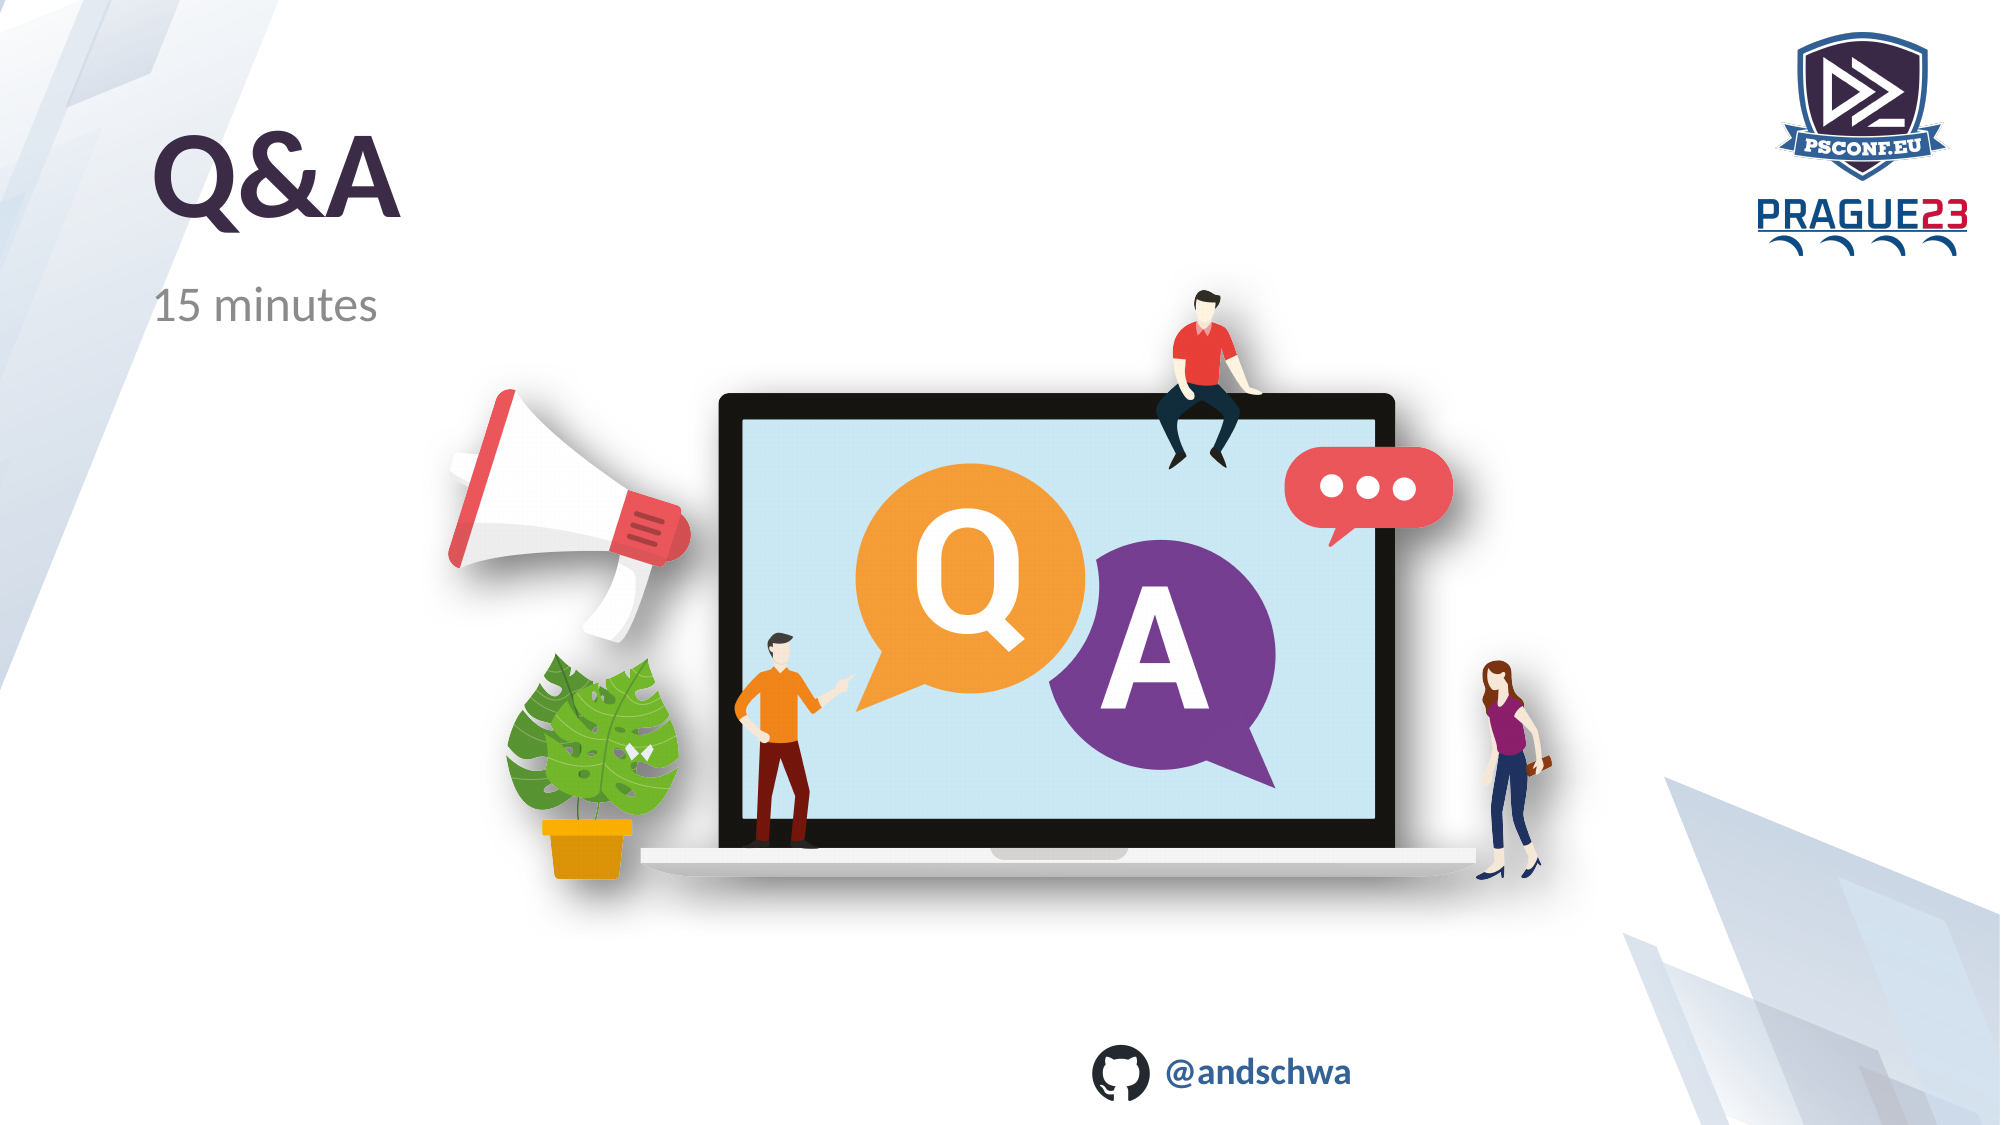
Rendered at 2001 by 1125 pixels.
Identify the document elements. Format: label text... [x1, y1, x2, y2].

text_box 15 minutes [136, 271, 1862, 518]
text_box Q&A [136, 86, 1862, 252]
picture [0, 0, 2000, 1125]
